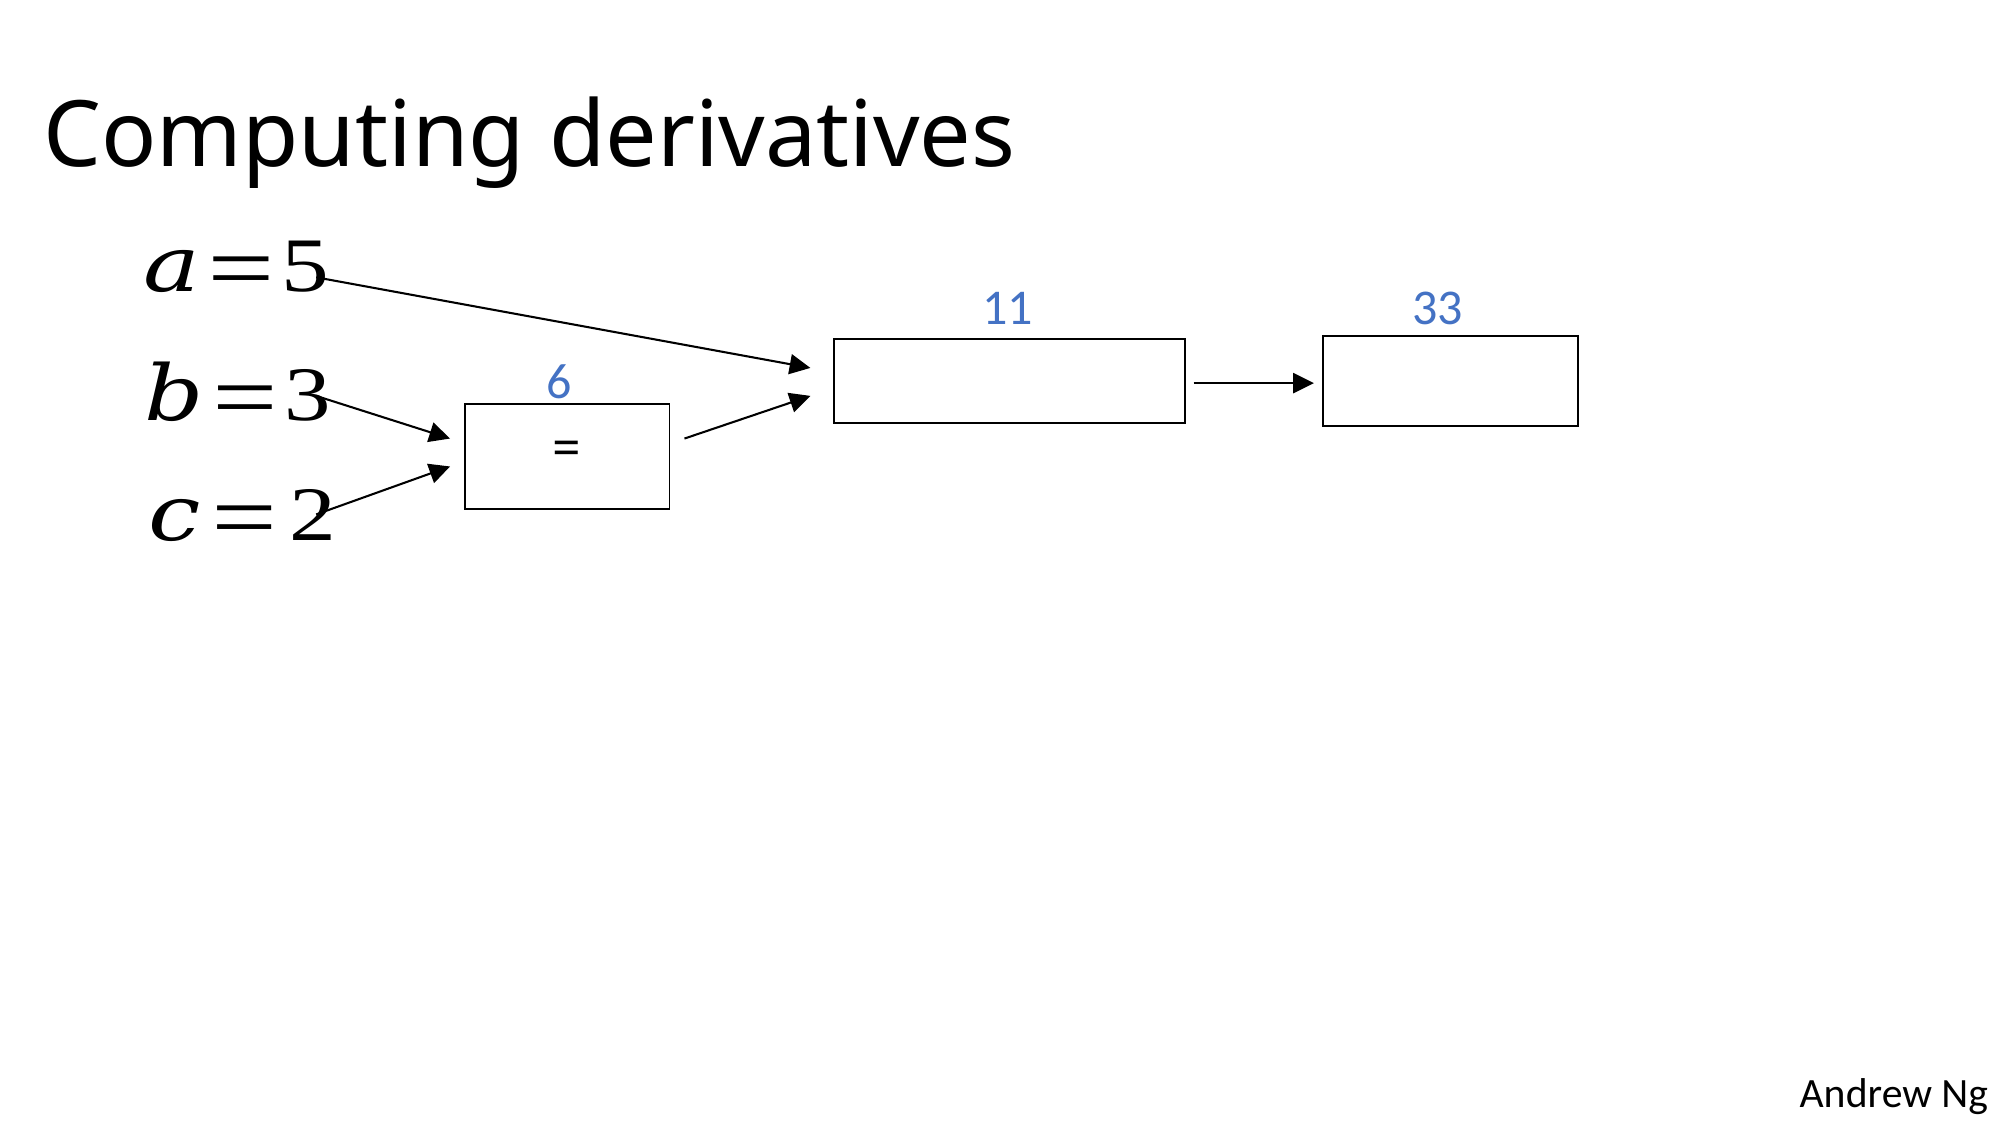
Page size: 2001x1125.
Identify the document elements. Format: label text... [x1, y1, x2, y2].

title Computing derivatives [28, 28, 1754, 246]
text_box 33 [1397, 266, 1478, 342]
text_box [316, 395, 450, 439]
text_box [316, 466, 450, 515]
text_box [316, 277, 811, 368]
text_box 6 [531, 368, 587, 417]
text_box 11 [967, 267, 1048, 343]
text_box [684, 395, 811, 439]
